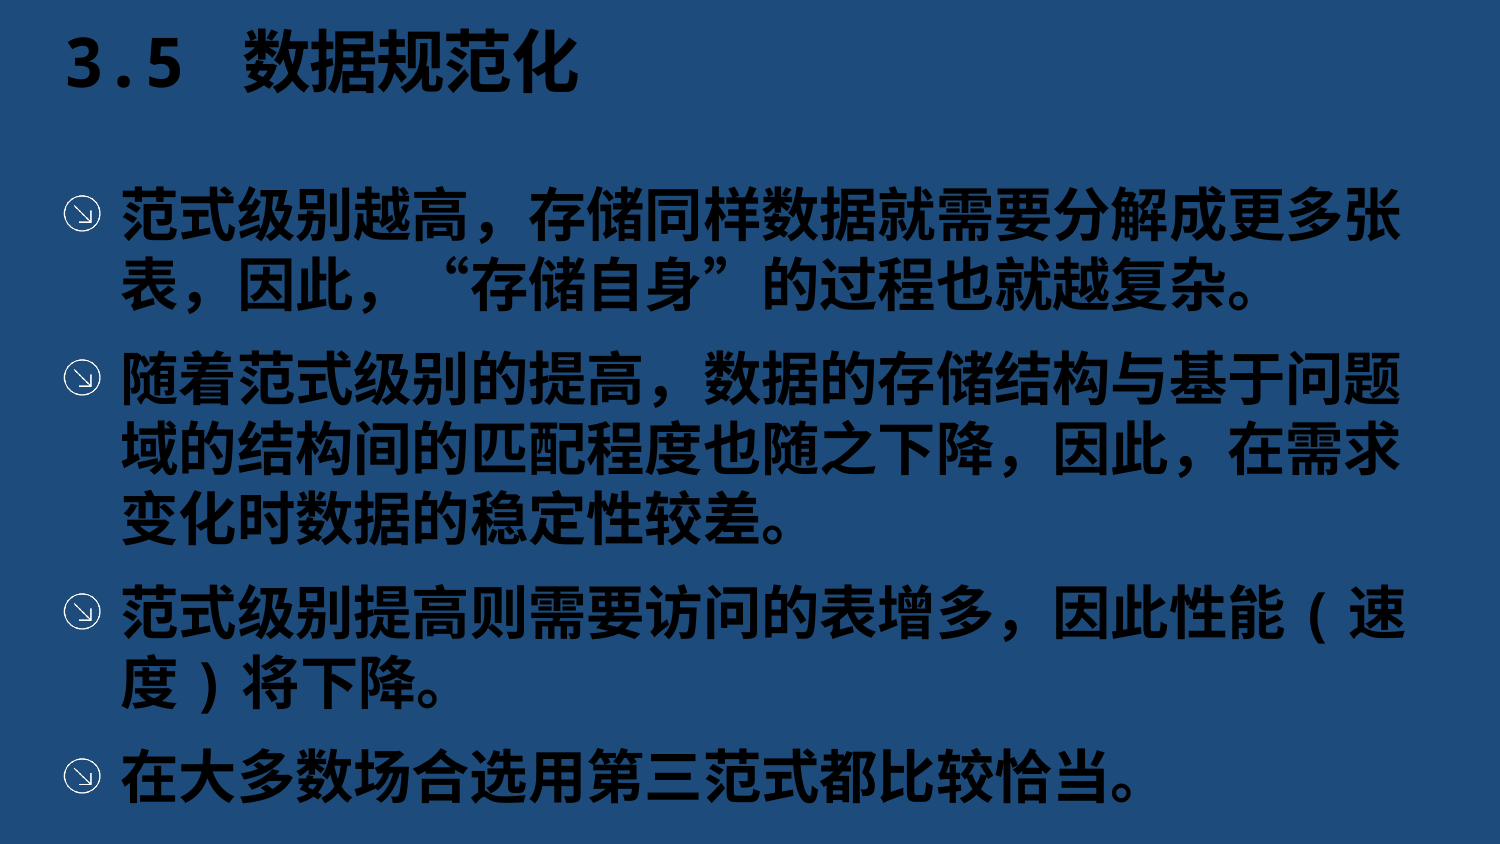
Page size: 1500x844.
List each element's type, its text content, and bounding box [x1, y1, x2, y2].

title 3.5 数据规范化 [63, 28, 1436, 104]
picture [63, 757, 101, 794]
picture [63, 358, 101, 396]
picture [63, 194, 101, 232]
list 范式级别越高，存储同样数据就需要分解成更多张表，因此，“存储自身”的过程也就越复杂。 随着范式级别的提高，数据的存储结构与基于问题域的结构间的匹配程度也随之下降，因此，在需求变化时数据的稳定性较差。 范式级别提高则需要访问的表增多，因此性能(速度)将下降。 在大多数场合选用第三范式都比较恰当。 [63, 178, 1436, 824]
picture [63, 592, 101, 630]
